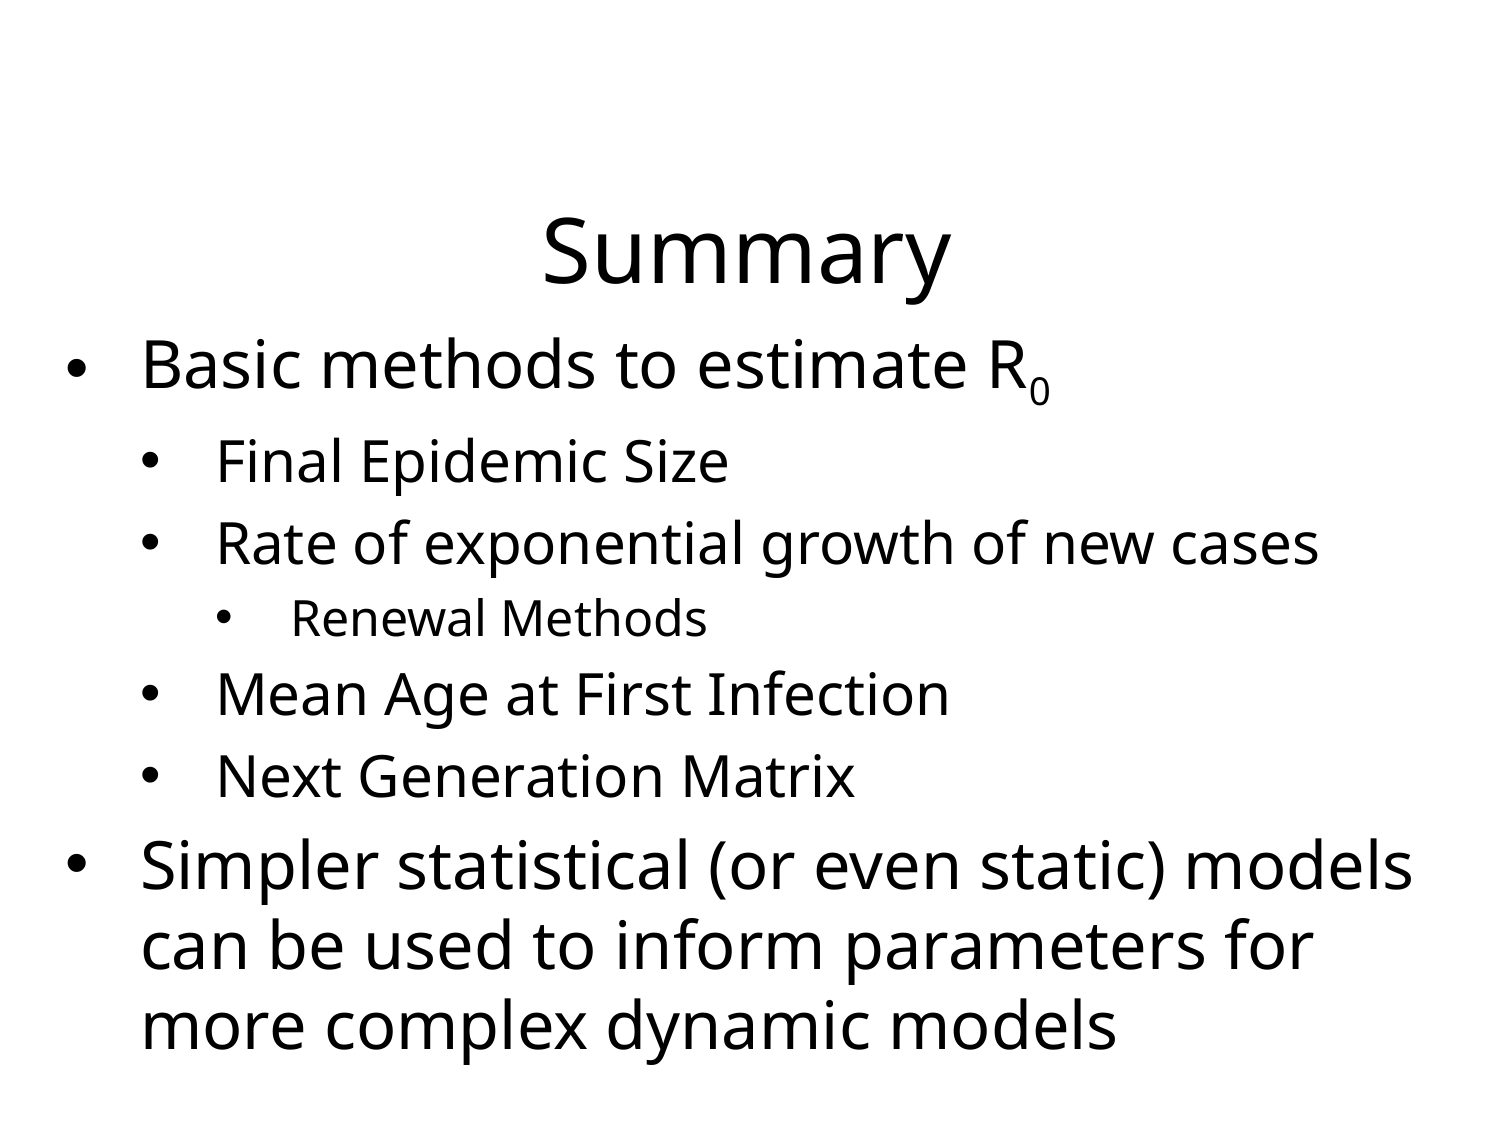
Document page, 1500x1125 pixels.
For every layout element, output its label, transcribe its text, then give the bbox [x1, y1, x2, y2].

text_box Basic methods to estimate R0 Final Epidemic Size Rate of exponential growth of new cases Renewal Methods Mean Age at First Infection Next Generation Matrix Simpler statistical (or even static) models can be used to inform parameters for more complex dynamic models [49, 314, 1445, 1099]
text_box Summary [46, 184, 1447, 309]
